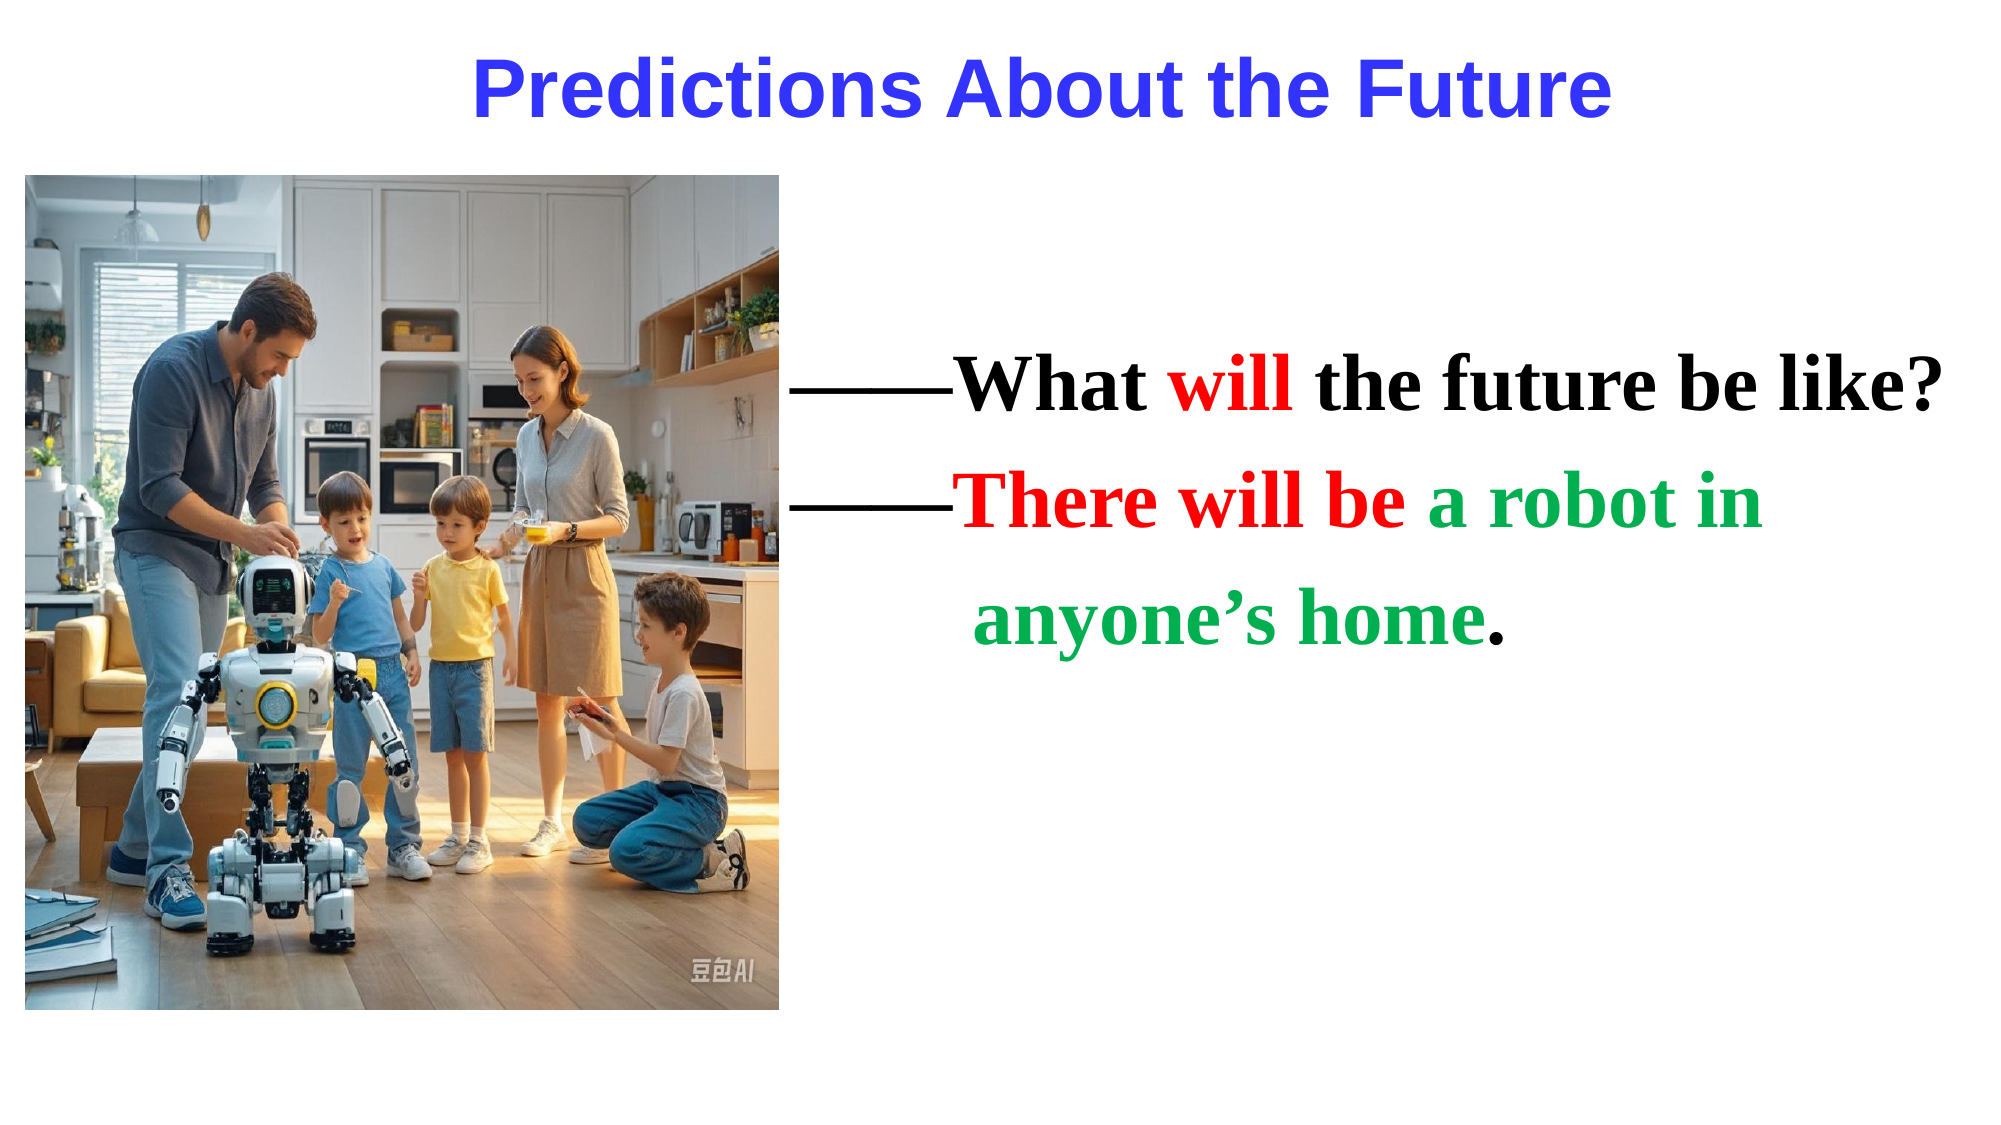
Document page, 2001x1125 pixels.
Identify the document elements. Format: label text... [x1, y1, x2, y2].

text_box Predictions About the Future [456, 7, 1697, 142]
text_box ——What will the future be like? ——There will be a robot in anyone’s home. [784, 302, 1975, 669]
picture [25, 175, 779, 1010]
